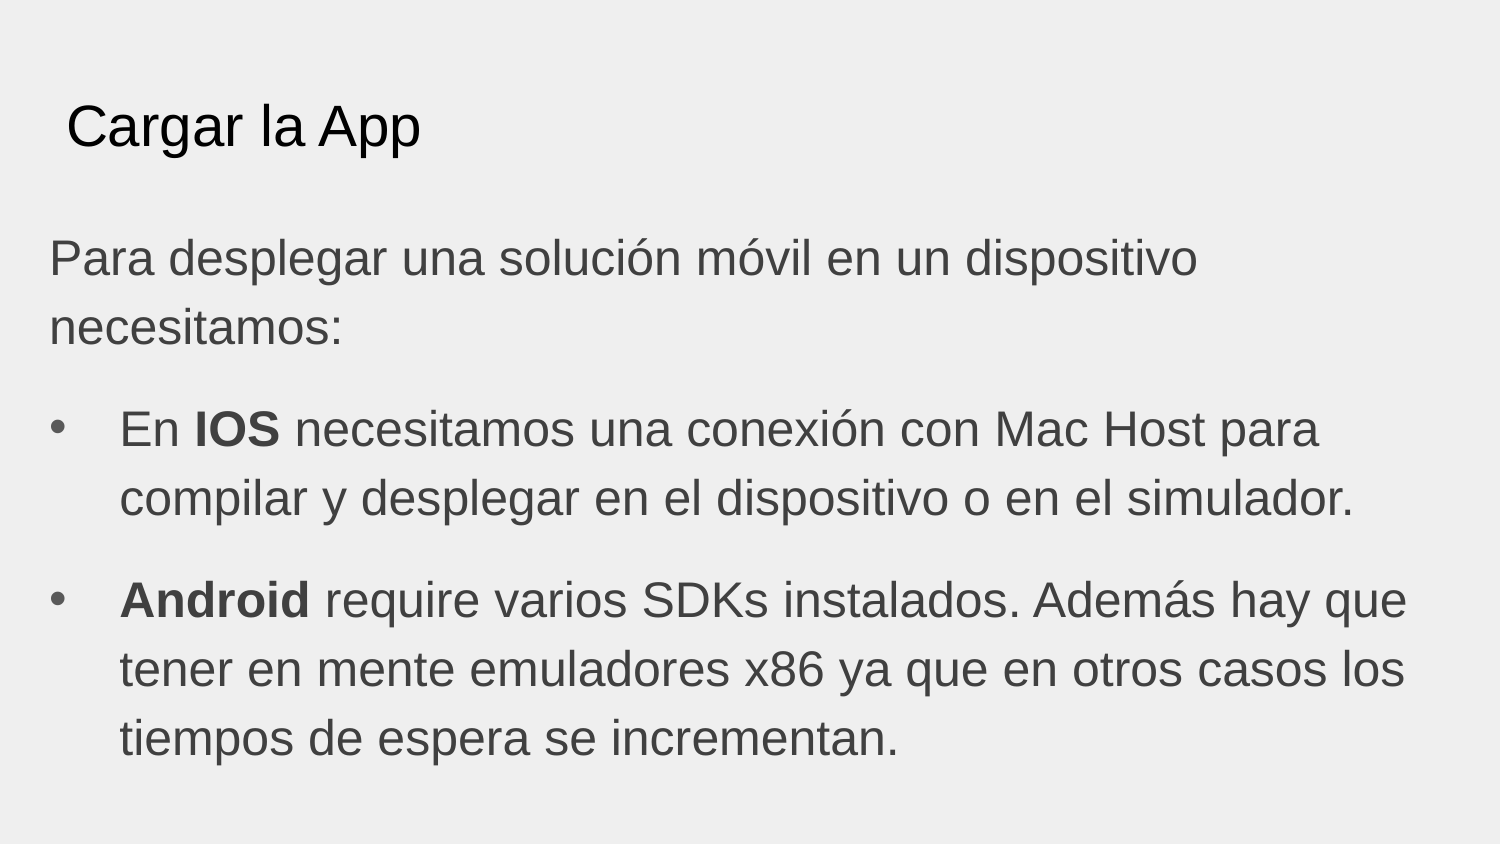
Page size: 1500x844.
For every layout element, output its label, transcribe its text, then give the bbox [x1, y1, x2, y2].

title Cargar la App [51, 72, 1449, 167]
list Para desplegar una solución móvil en un dispositivo necesitamos: En IOS necesitamos una conexión con Mac Host para compilar y desplegar en el dispositivo o en el simulador. Android require varios SDKs instalados. Además hay que tener en mente emuladores x86 ya que en otros casos los tiempos de espera se incrementan. [34, 201, 1467, 808]
